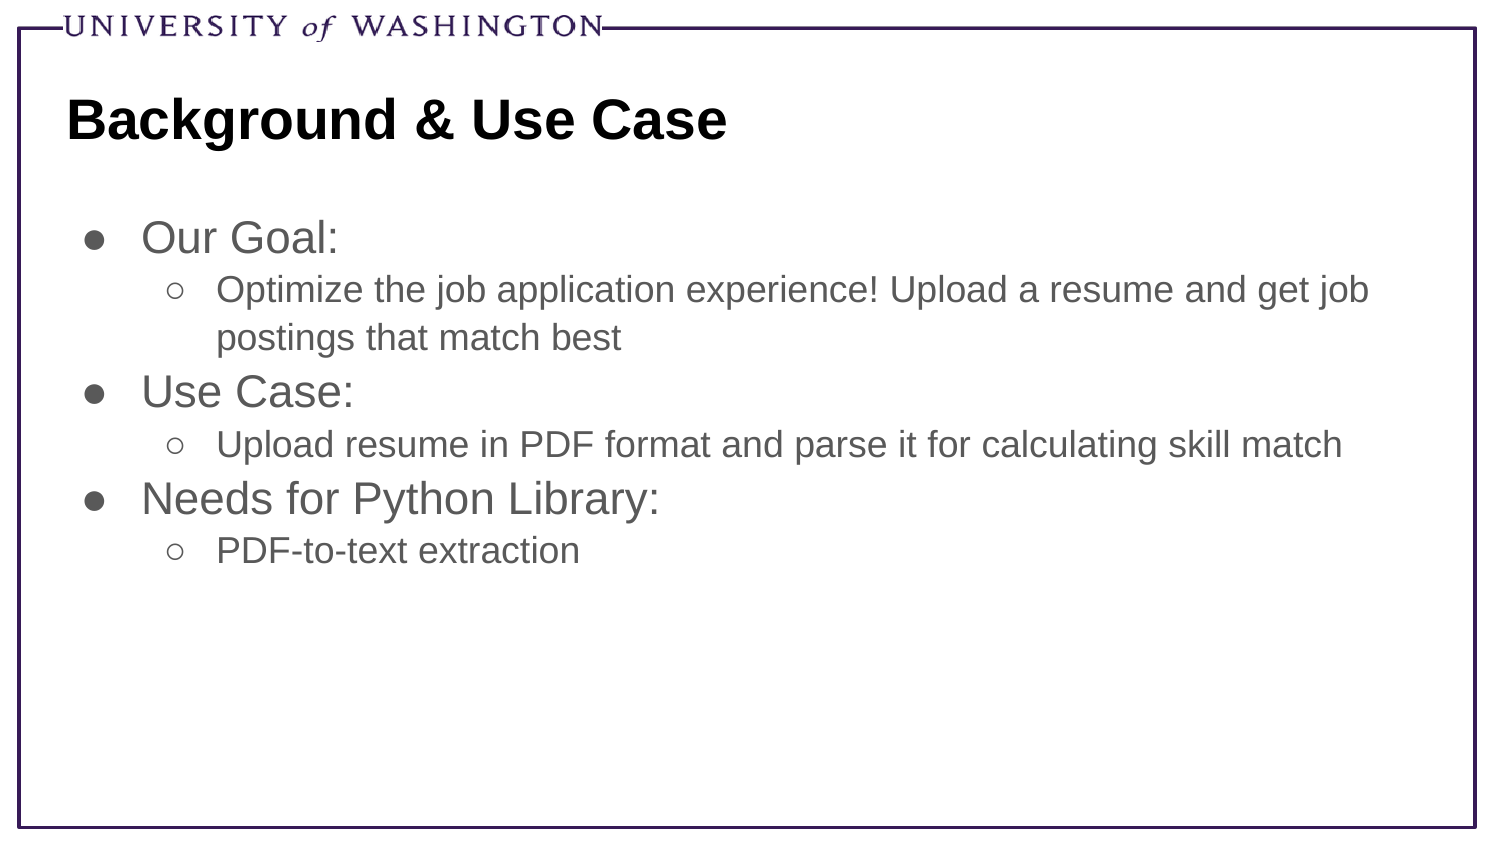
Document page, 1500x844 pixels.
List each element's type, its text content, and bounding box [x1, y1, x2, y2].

list Our Goal: Optimize the job application experience! Upload a resume and get job postings that match best Use Case: Upload resume in PDF format and parse it for calculating skill match Needs for Python Library: PDF-to-text extraction [51, 189, 1449, 750]
picture [15, 15, 1480, 830]
title Background & Use Case [51, 72, 1449, 167]
